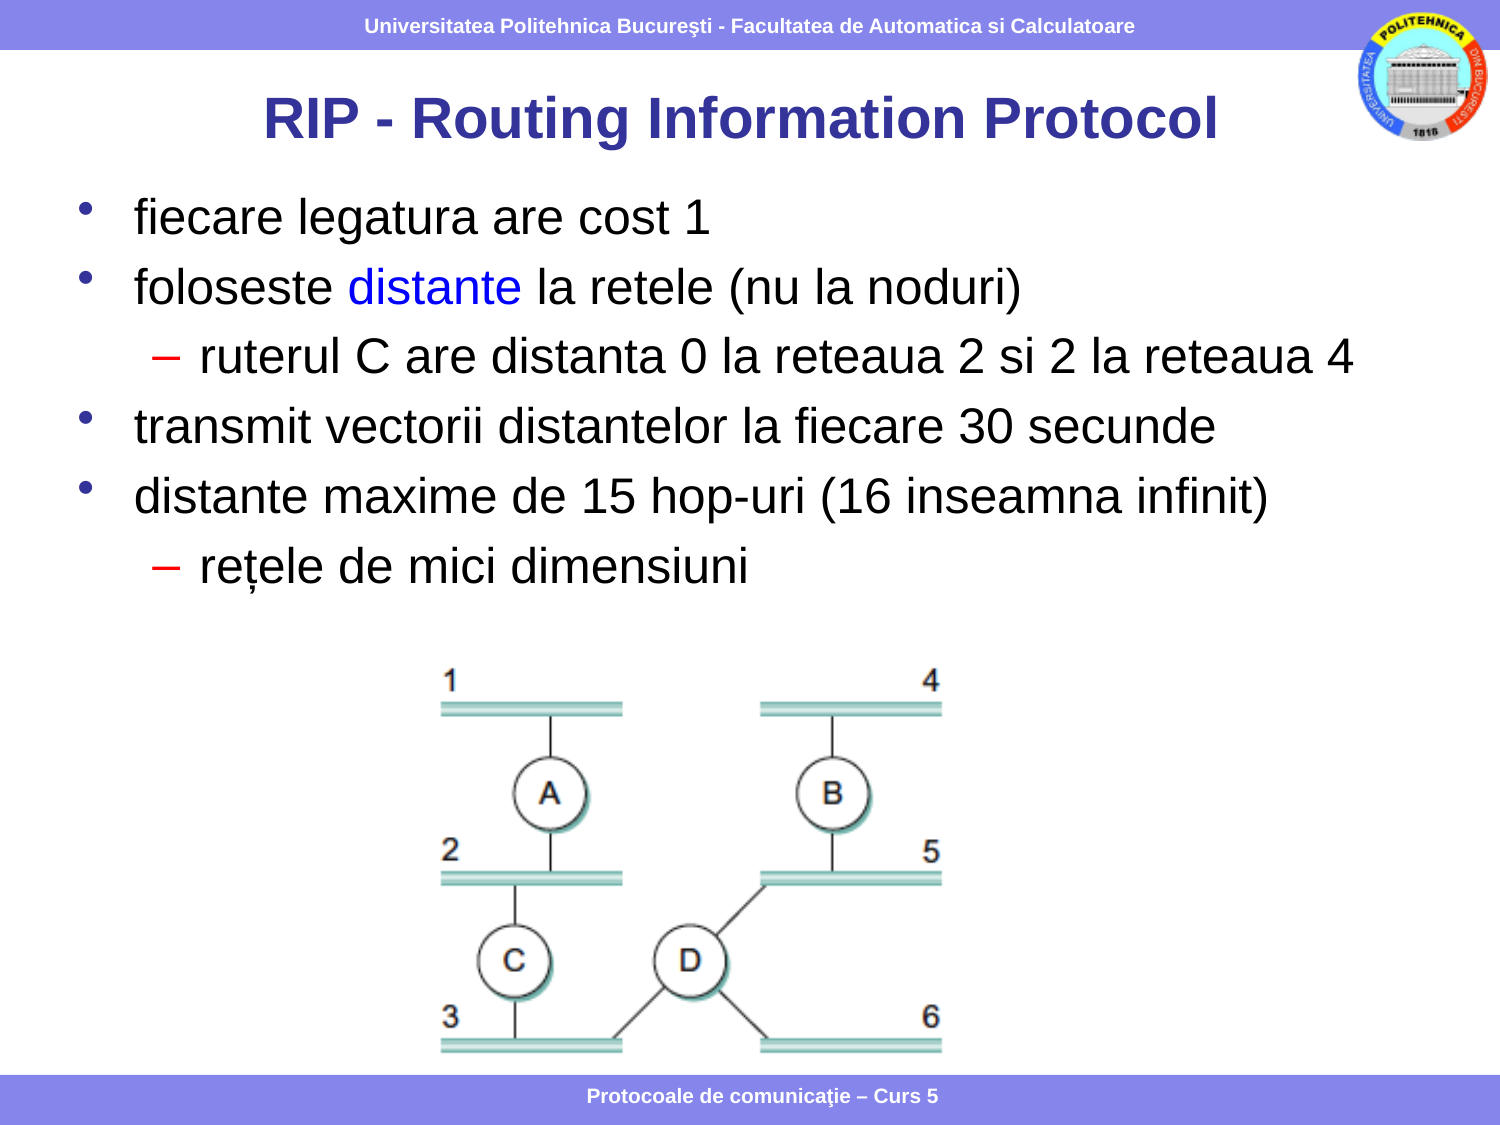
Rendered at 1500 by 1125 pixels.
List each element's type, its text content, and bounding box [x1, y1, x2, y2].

title RIP - Routing Information Protocol [62, 75, 1438, 155]
list fiecare legatura are cost 1 foloseste distante la retele (nu la noduri) ruterul C are distanta 0 la reteaua 2 si 2 la reteaua 4 transmit vectorii distantelor la fiecare 30 secunde distante maxime de 15 hop-uri (16 inseamna infinit) rețele de mici dimensiuni [62, 176, 1438, 613]
picture [405, 648, 957, 1068]
footer Protocoale de comunicaţie – Curs 5 [387, 1074, 1138, 1125]
picture [1357, 12, 1488, 141]
